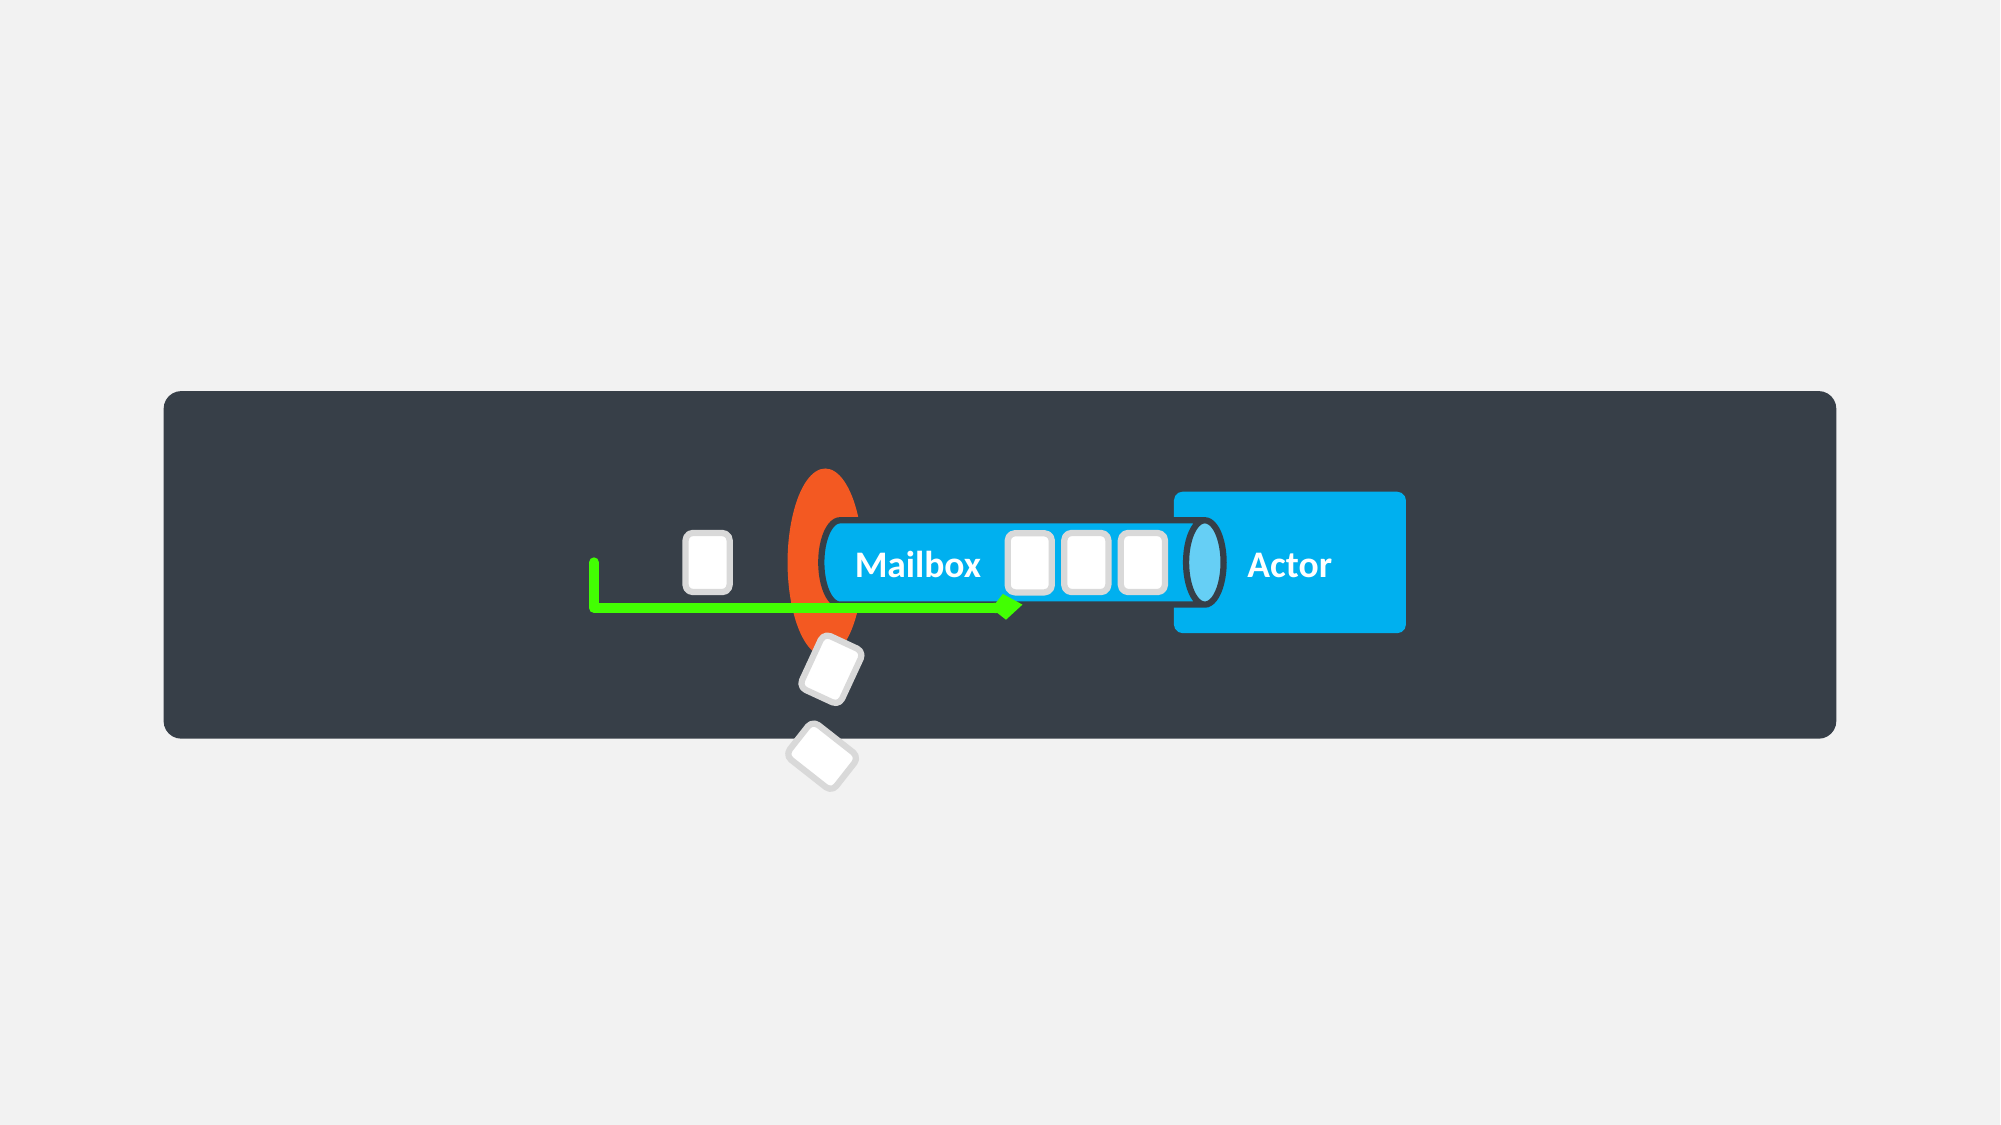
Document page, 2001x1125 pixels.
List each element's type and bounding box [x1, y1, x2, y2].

text_box [800, 657, 863, 704]
text_box [593, 468, 1406, 657]
text_box [162, 390, 1838, 740]
text_box [787, 722, 857, 790]
